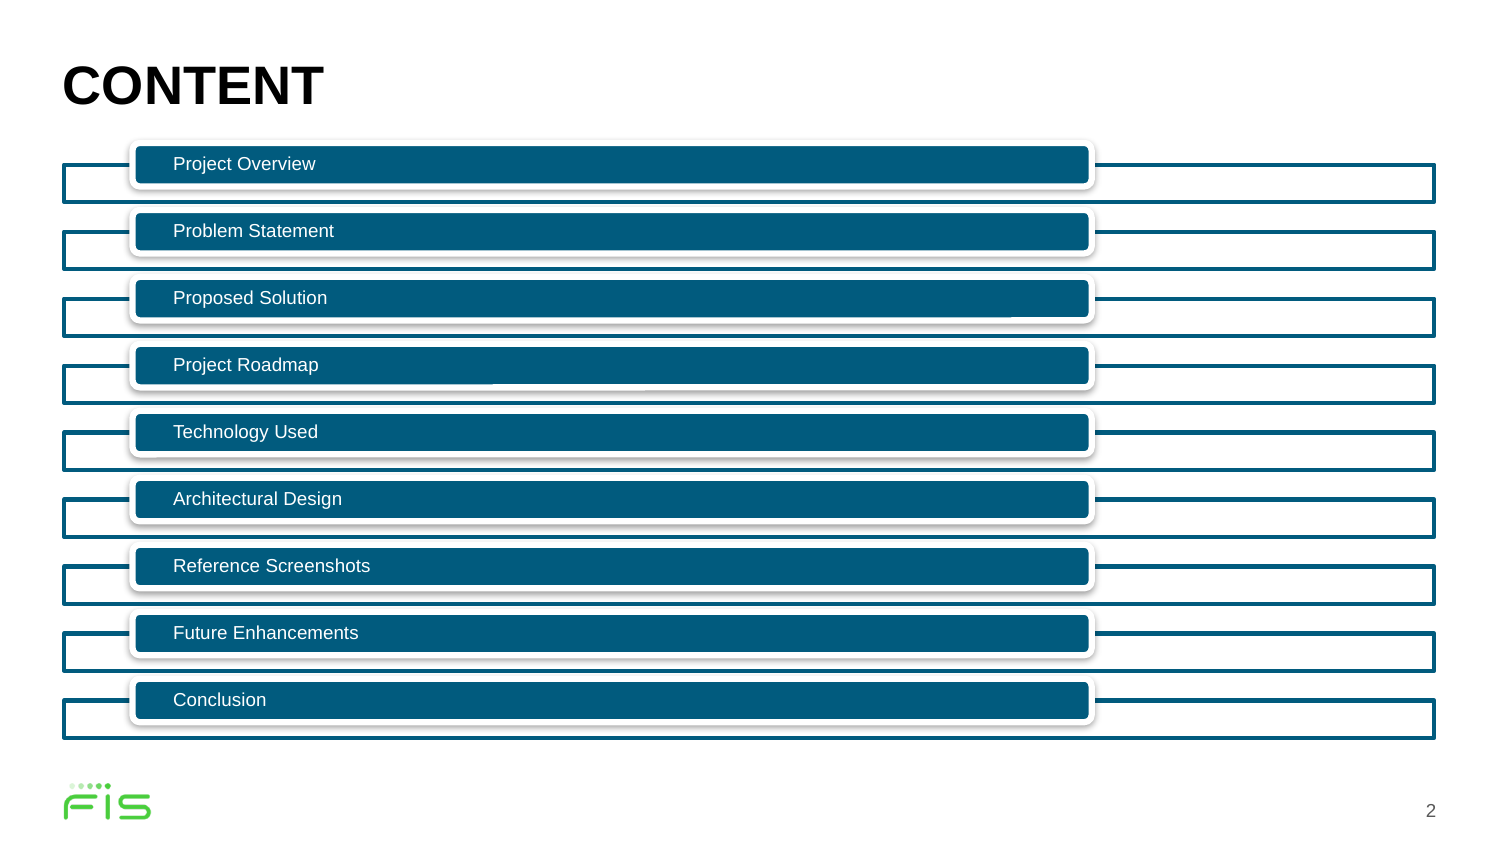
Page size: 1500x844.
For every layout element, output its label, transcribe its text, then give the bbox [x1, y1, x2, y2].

slide_number 2 [1359, 800, 1437, 823]
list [63, 121, 1435, 759]
picture [58, 780, 154, 823]
title CONTENT [62, 62, 1435, 121]
